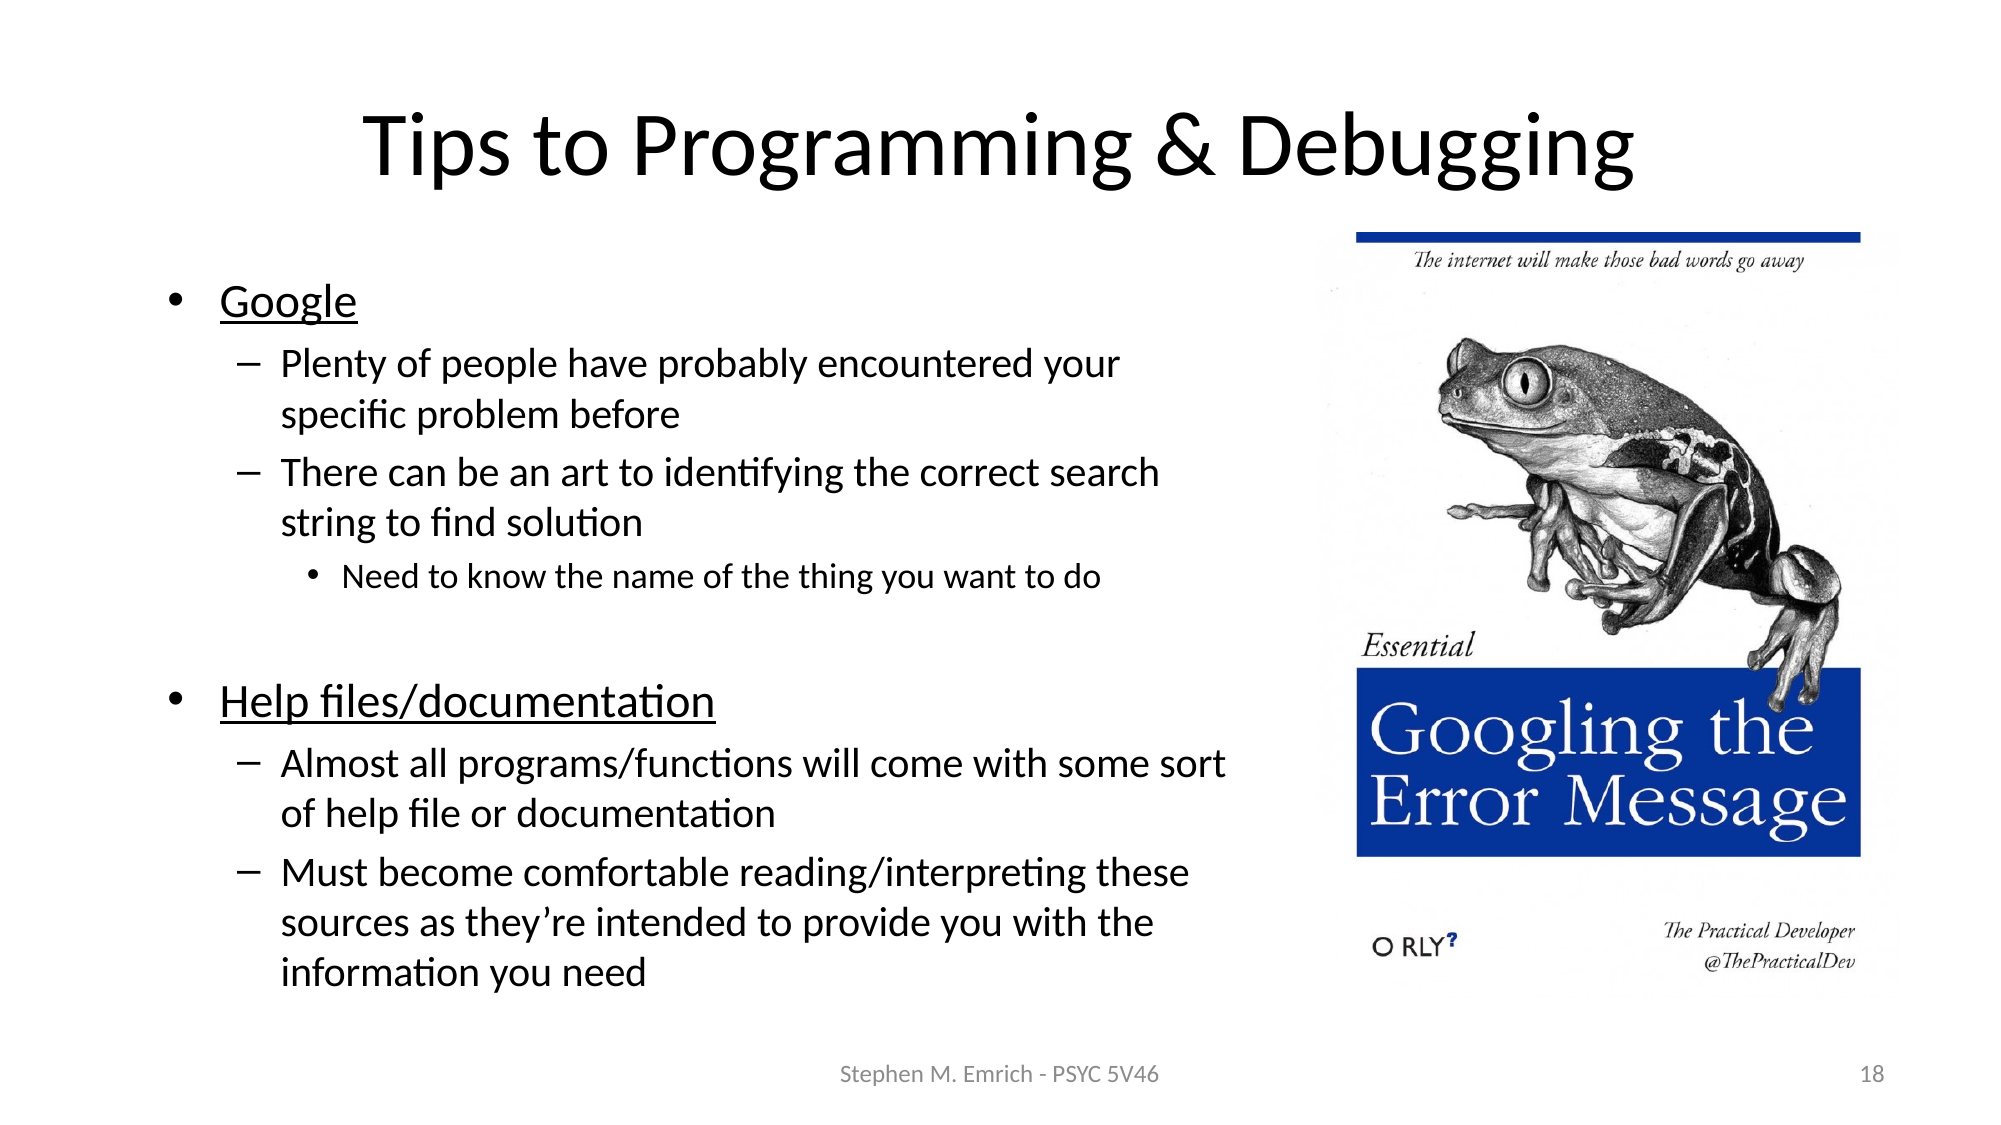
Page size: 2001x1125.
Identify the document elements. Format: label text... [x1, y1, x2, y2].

picture [1316, 232, 1901, 998]
list Google Plenty of people have probably encountered your specific problem before There can be an art to identifying the correct search string to find solution Need to know the name of the thing you want to do Help files/documentation Almost all programs/functions will come with some sort of help file or documentation Must become comfortable reading/interpreting these sources as they’re intended to provide you with the information you need [152, 262, 1262, 1005]
slide_number 18 [1433, 1042, 1900, 1103]
title Tips to Programming & Debugging [99, 45, 1900, 233]
footer Stephen M. Emrich - PSYC 5V46 [683, 1042, 1317, 1103]
